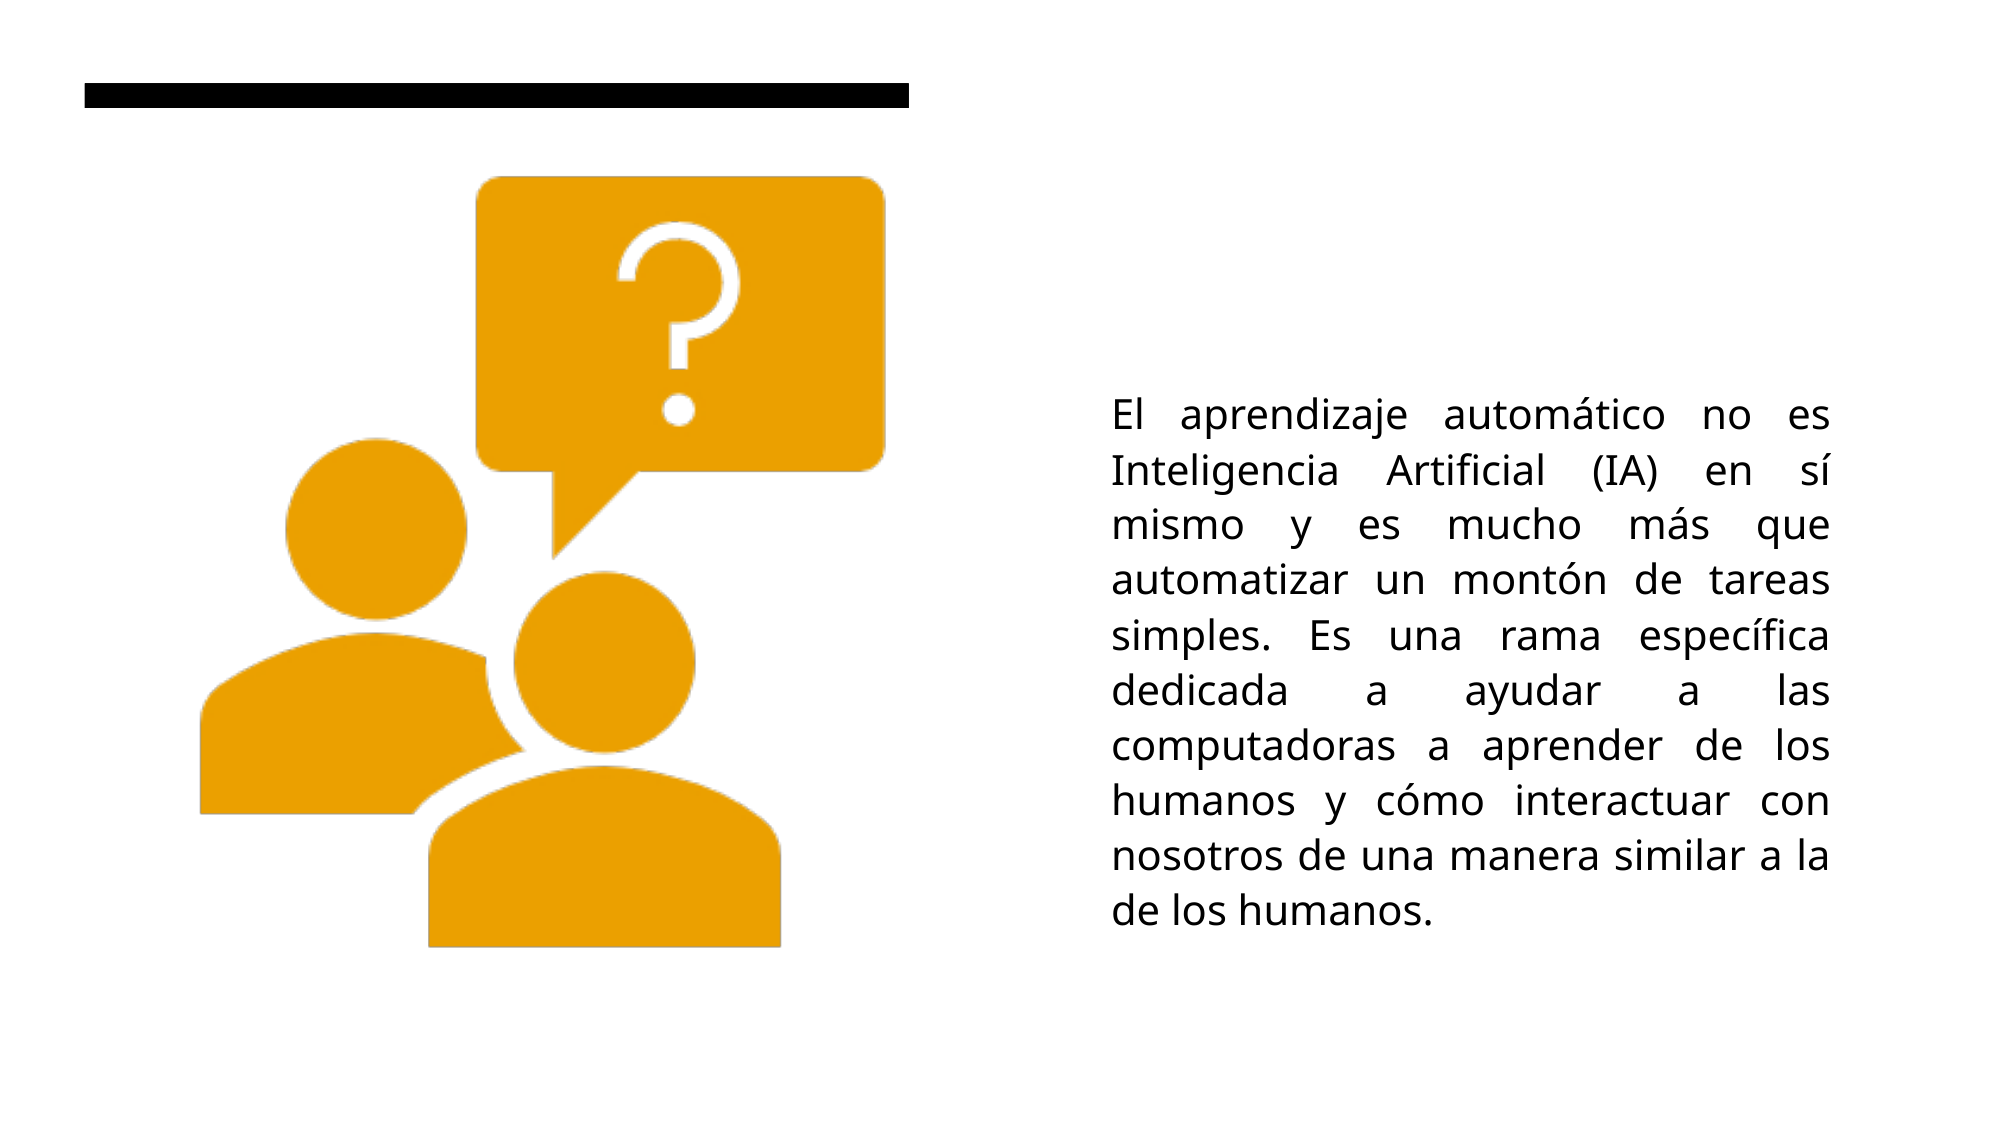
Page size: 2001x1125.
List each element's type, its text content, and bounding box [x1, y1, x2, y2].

picture [87, 106, 1000, 1019]
list El aprendizaje automático no es Inteligencia Artificial (IA) en sí mismo y es mucho más que automatizar un montón de tareas simples. Es una rama específica dedicada a ayudar a las computadoras a aprender de los humanos y cómo interactuar con nosotros de una manera similar a la de los humanos. [1096, 375, 1847, 1038]
